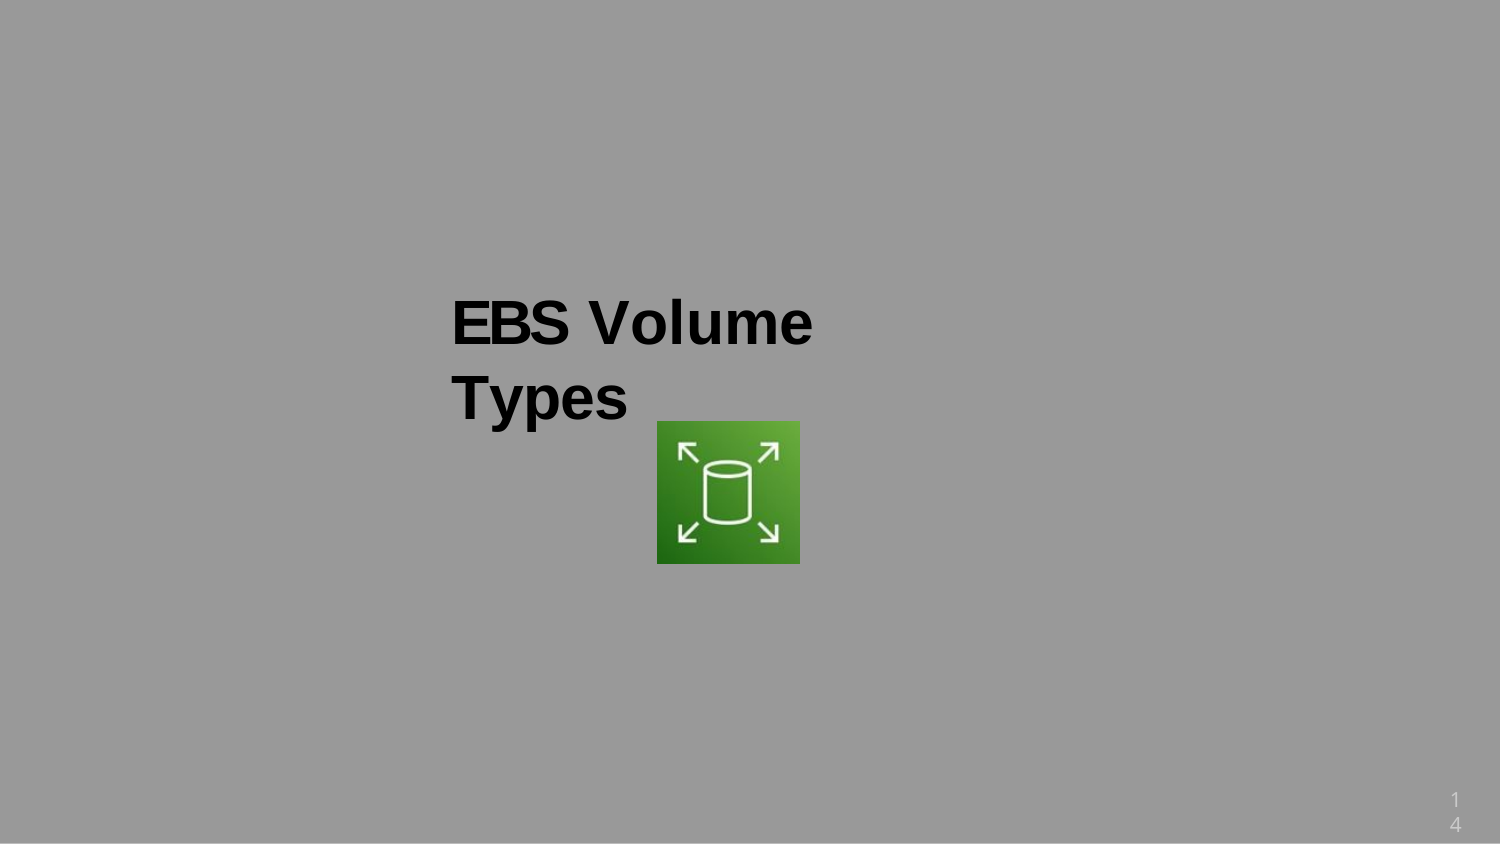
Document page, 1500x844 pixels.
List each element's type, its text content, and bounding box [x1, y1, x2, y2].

text_box 14 [1447, 784, 1471, 837]
picture [656, 421, 800, 565]
title EBS Volume Types [448, 279, 999, 432]
